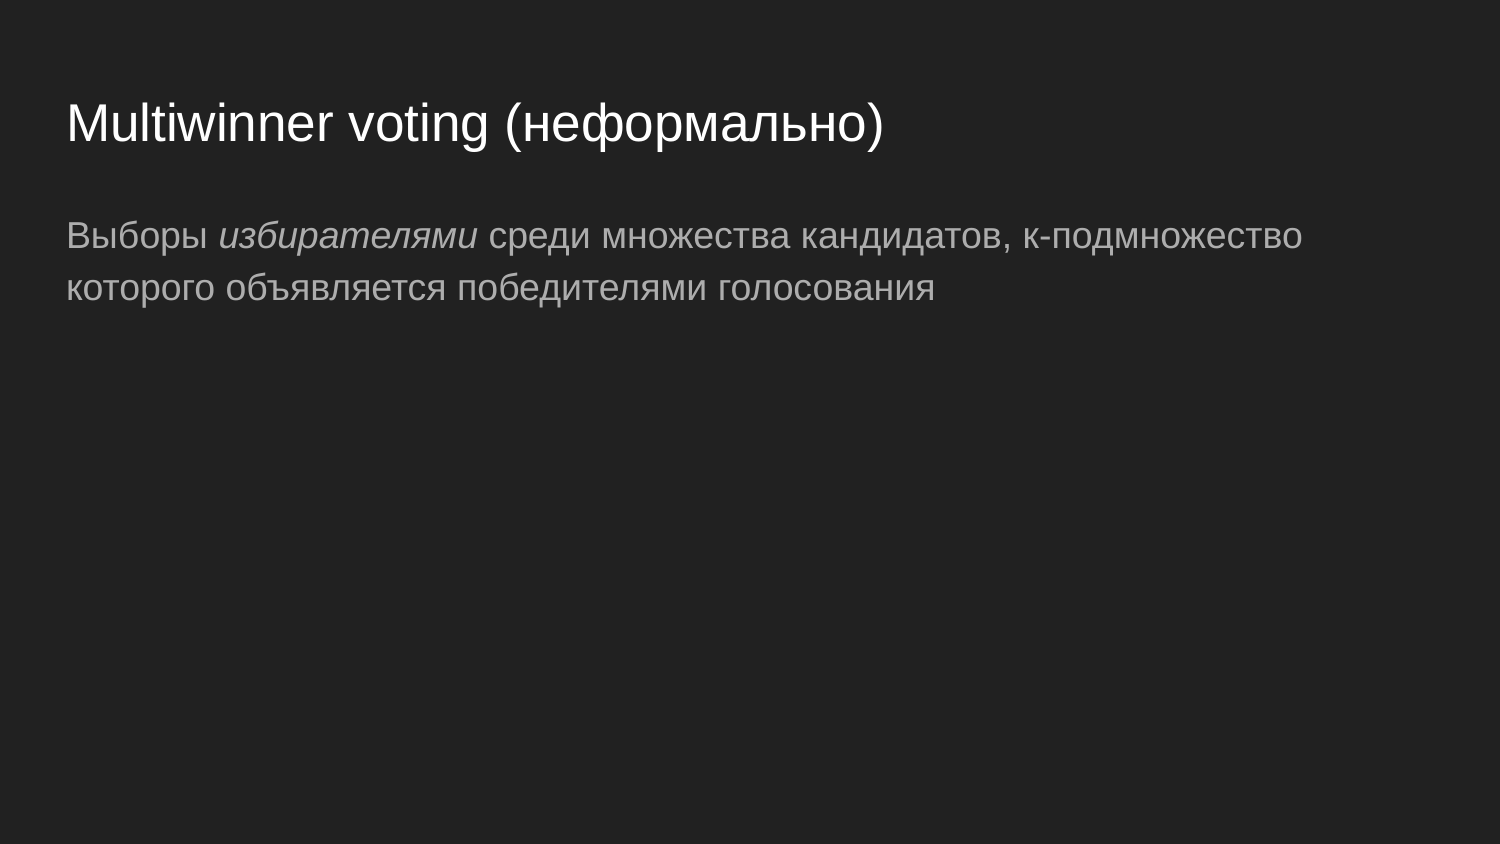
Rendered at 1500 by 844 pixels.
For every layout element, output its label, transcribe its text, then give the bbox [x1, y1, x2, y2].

title Multiwinner voting (неформально) [51, 72, 1449, 167]
list Выборы избирателями среди множества кандидатов, к-подмножество которого объявляется победителями голосования [51, 189, 1449, 750]
